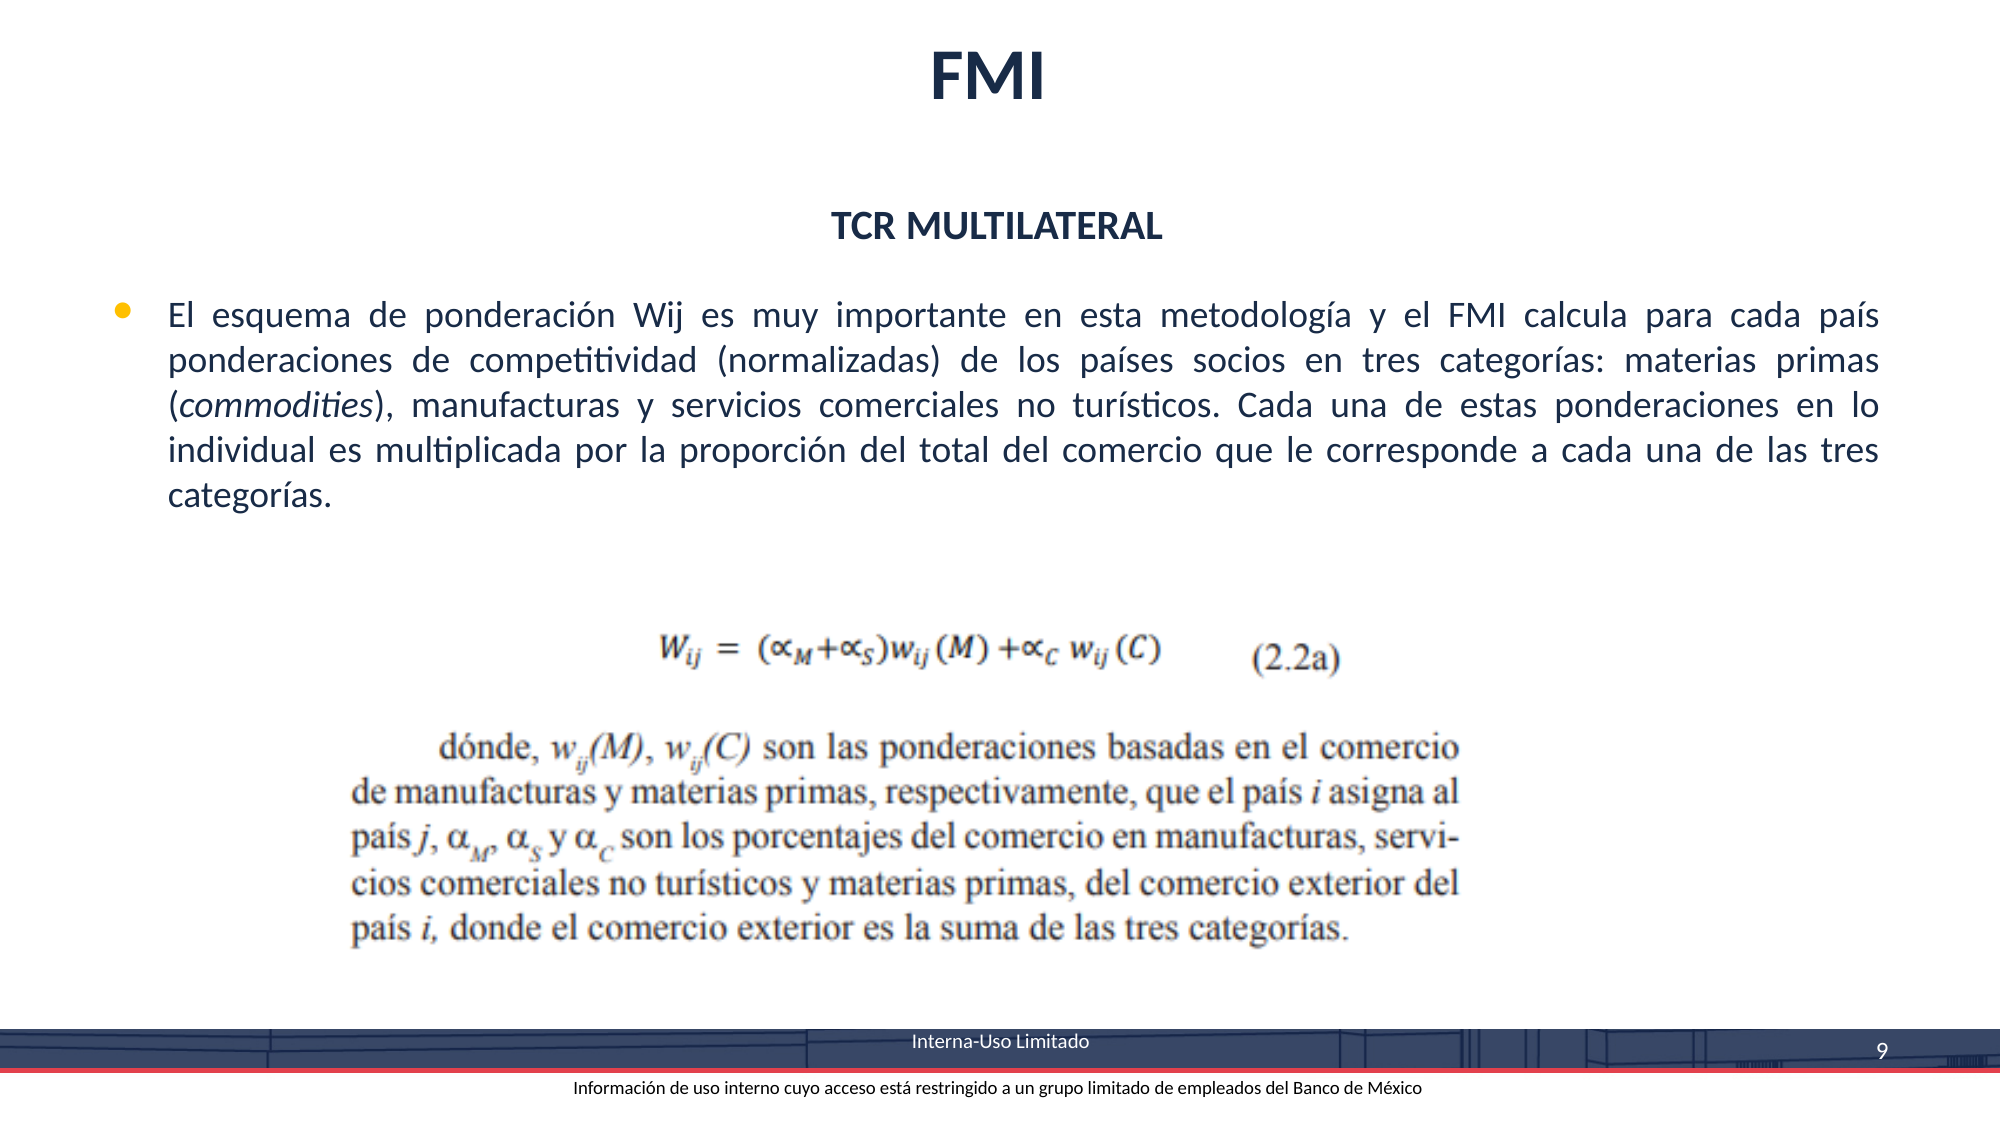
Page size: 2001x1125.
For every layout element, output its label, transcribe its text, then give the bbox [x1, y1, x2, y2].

title FMI [915, 0, 1085, 148]
picture [302, 608, 1528, 955]
list El esquema de ponderación Wij es muy importante en esta metodología y el FMI calcula para cada país ponderaciones de competitividad (normalizadas) de los países socios en tres categorías: materias primas (commodities), manufacturas y servicios comerciales no turísticos. Cada una de estas ponderaciones en lo individual es multiplicada por la proporción del total del comercio que le corresponde a cada una de las tres categorías. [96, 282, 1897, 953]
footer Interna-Uso Limitado Información de uso interno cuyo acceso está restringido a un grupo limitado de empleados del Banco de México [0, 1031, 1998, 1091]
picture [0, 1073, 2000, 1116]
picture [0, 1029, 2000, 1068]
list TCR MULTILATERAL [96, 171, 1898, 256]
